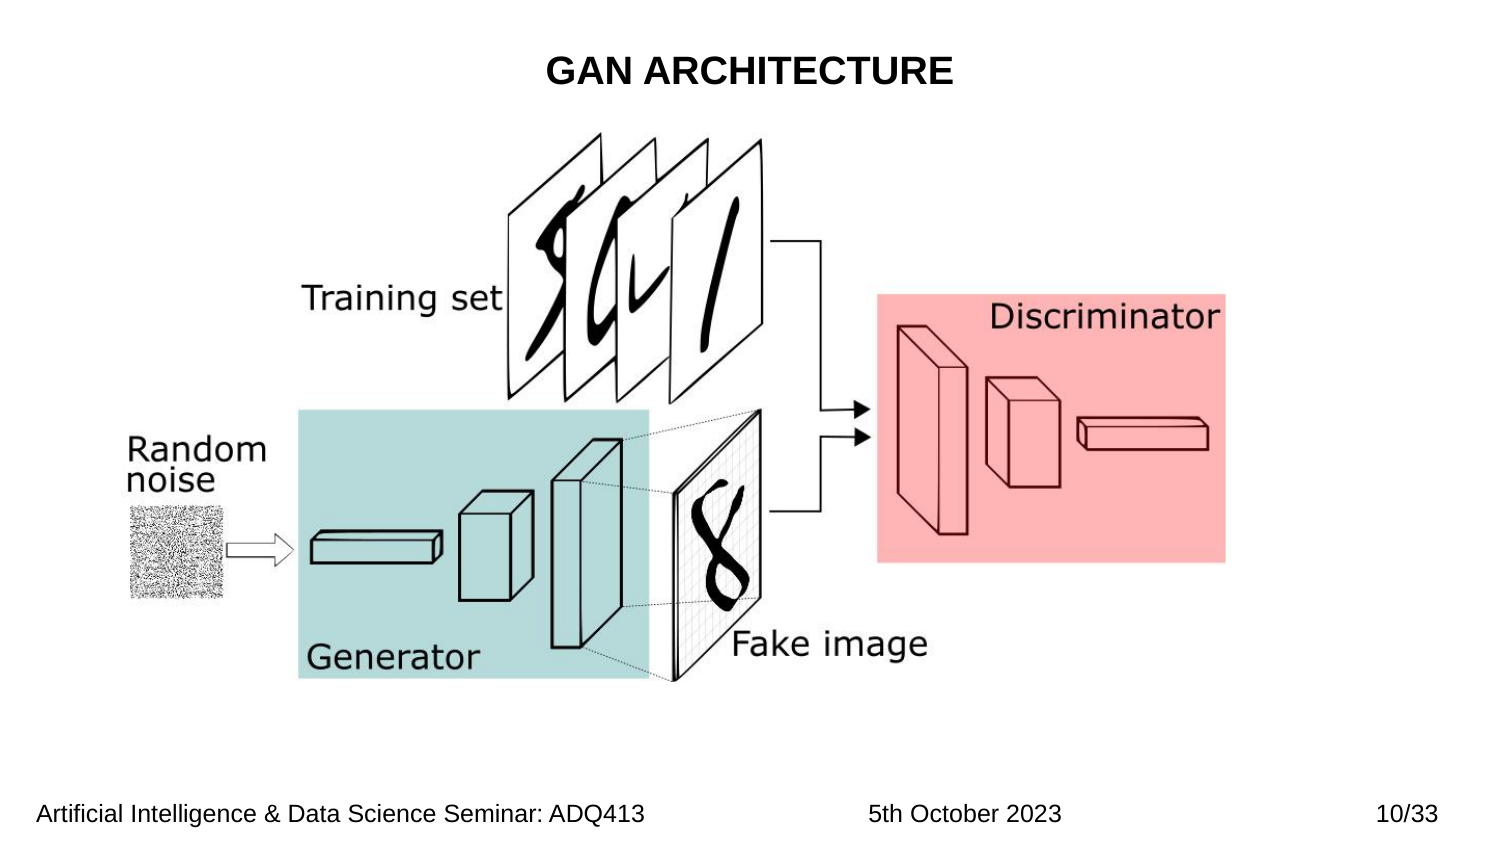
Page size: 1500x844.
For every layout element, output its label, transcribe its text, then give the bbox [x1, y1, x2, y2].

picture [120, 132, 1226, 682]
text_box GAN ARCHITECTURE [0, 29, 1500, 108]
text_box Artificial Intelligence & Data Science Seminar: ADQ413 5th October 2023 10/33 [0, 782, 1500, 843]
